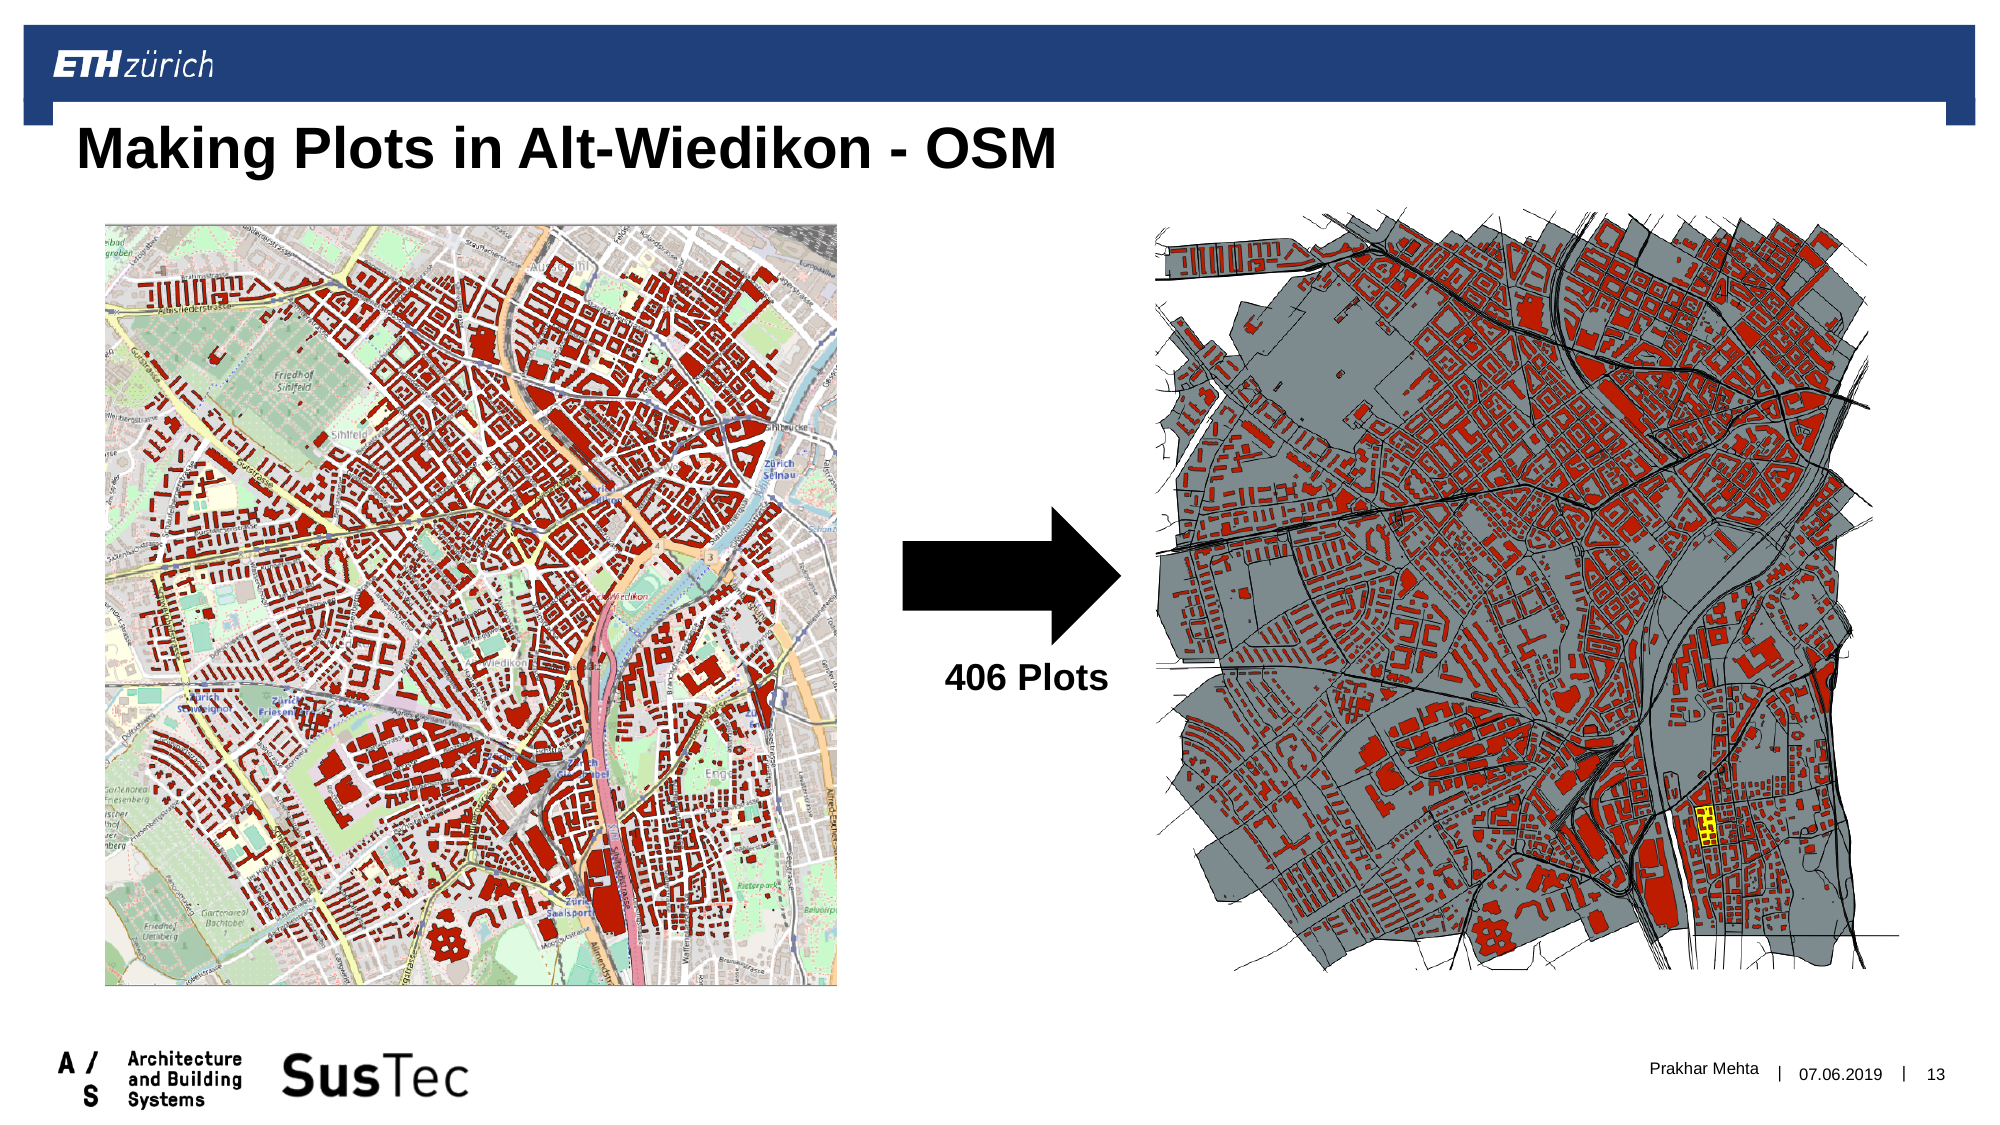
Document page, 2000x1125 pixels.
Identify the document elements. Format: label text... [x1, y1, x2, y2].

footer Prakhar Mehta [999, 1029, 1760, 1106]
text_box [900, 504, 1124, 645]
picture [105, 223, 837, 987]
picture [270, 1024, 483, 1125]
text_box 406 Plots [900, 645, 1136, 706]
title Making Plots in Alt-Wiedikon - OSM [53, 101, 1946, 262]
slide_number 13 [1906, 1034, 1966, 1112]
picture [47, 1029, 262, 1118]
picture [1141, 194, 1908, 980]
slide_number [1790, 1034, 1892, 1112]
